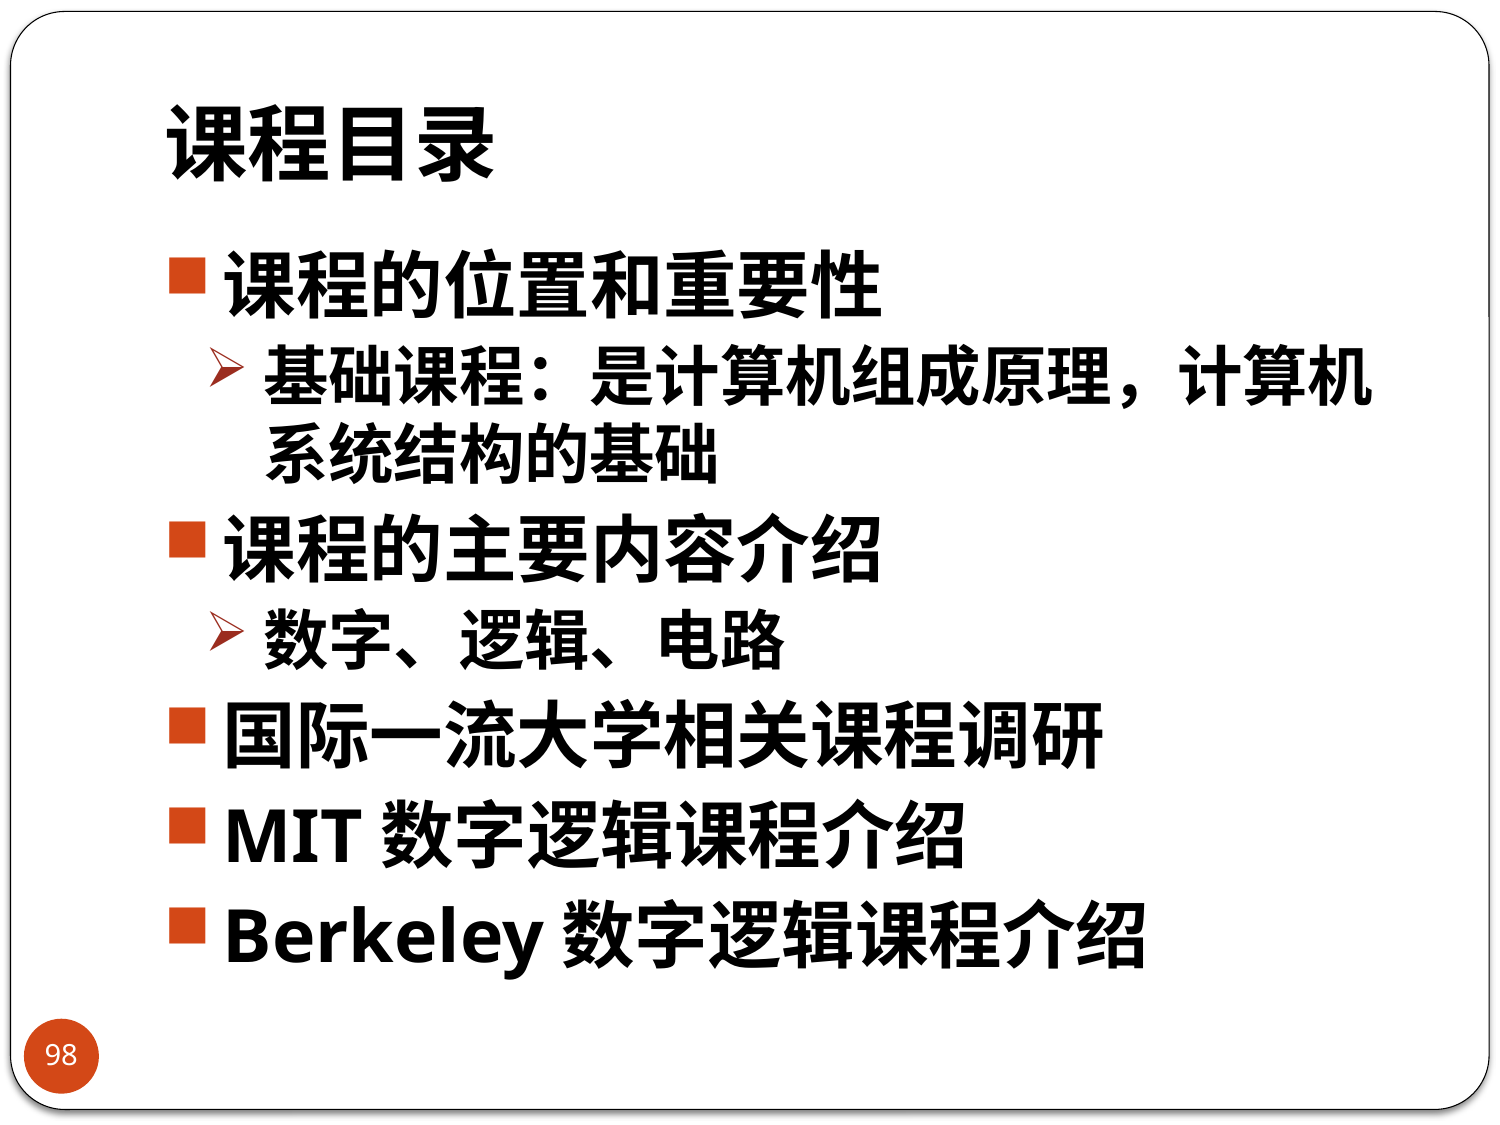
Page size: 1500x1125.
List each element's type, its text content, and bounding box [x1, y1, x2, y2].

list 课程的位置和重要性 基础课程：是计算机组成原理，计算机系统结构的基础 课程的主要内容介绍 数字、逻辑、电路 国际一流大学相关课程调研 MIT数字逻辑课程介绍 Berkeley数字逻辑课程介绍 [150, 231, 1425, 988]
title 课程目录 [150, 45, 1425, 207]
slide_number 98 [23, 1018, 99, 1094]
